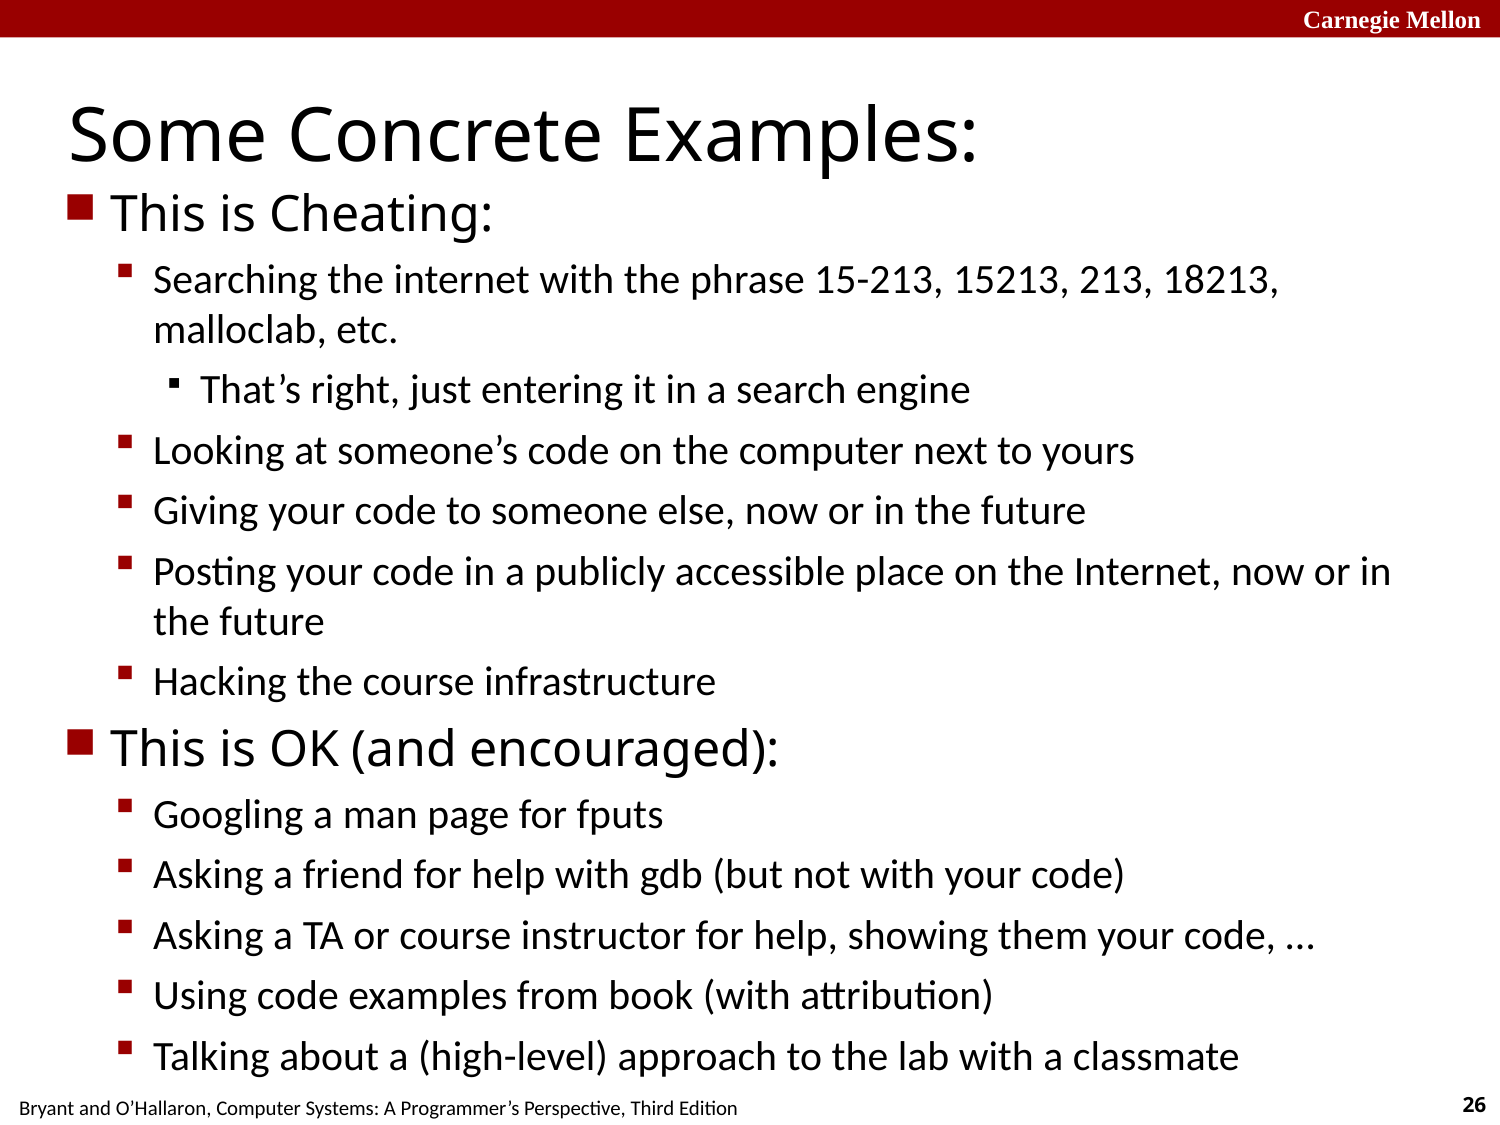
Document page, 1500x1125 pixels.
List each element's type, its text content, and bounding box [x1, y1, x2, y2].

list This is Cheating: Searching the internet with the phrase 15-213, 15213, 213, 18213, malloclab, etc. That’s right, just entering it in a search engine Looking at someone’s code on the computer next to yours Giving your code to someone else, now or in the future Posting your code in a publicly accessible place on the Internet, now or in the future Hacking the course infrastructure This is OK (and encouraged): Googling a man page for fputs Asking a friend for help with gdb (but not with your code) Asking a TA or course instructor for help, showing them your code, … Using code examples from book (with attribution) Talking about a (high-level) approach to the lab with a classmate [62, 174, 1438, 1067]
title Some Concrete Examples: [62, 41, 1438, 174]
